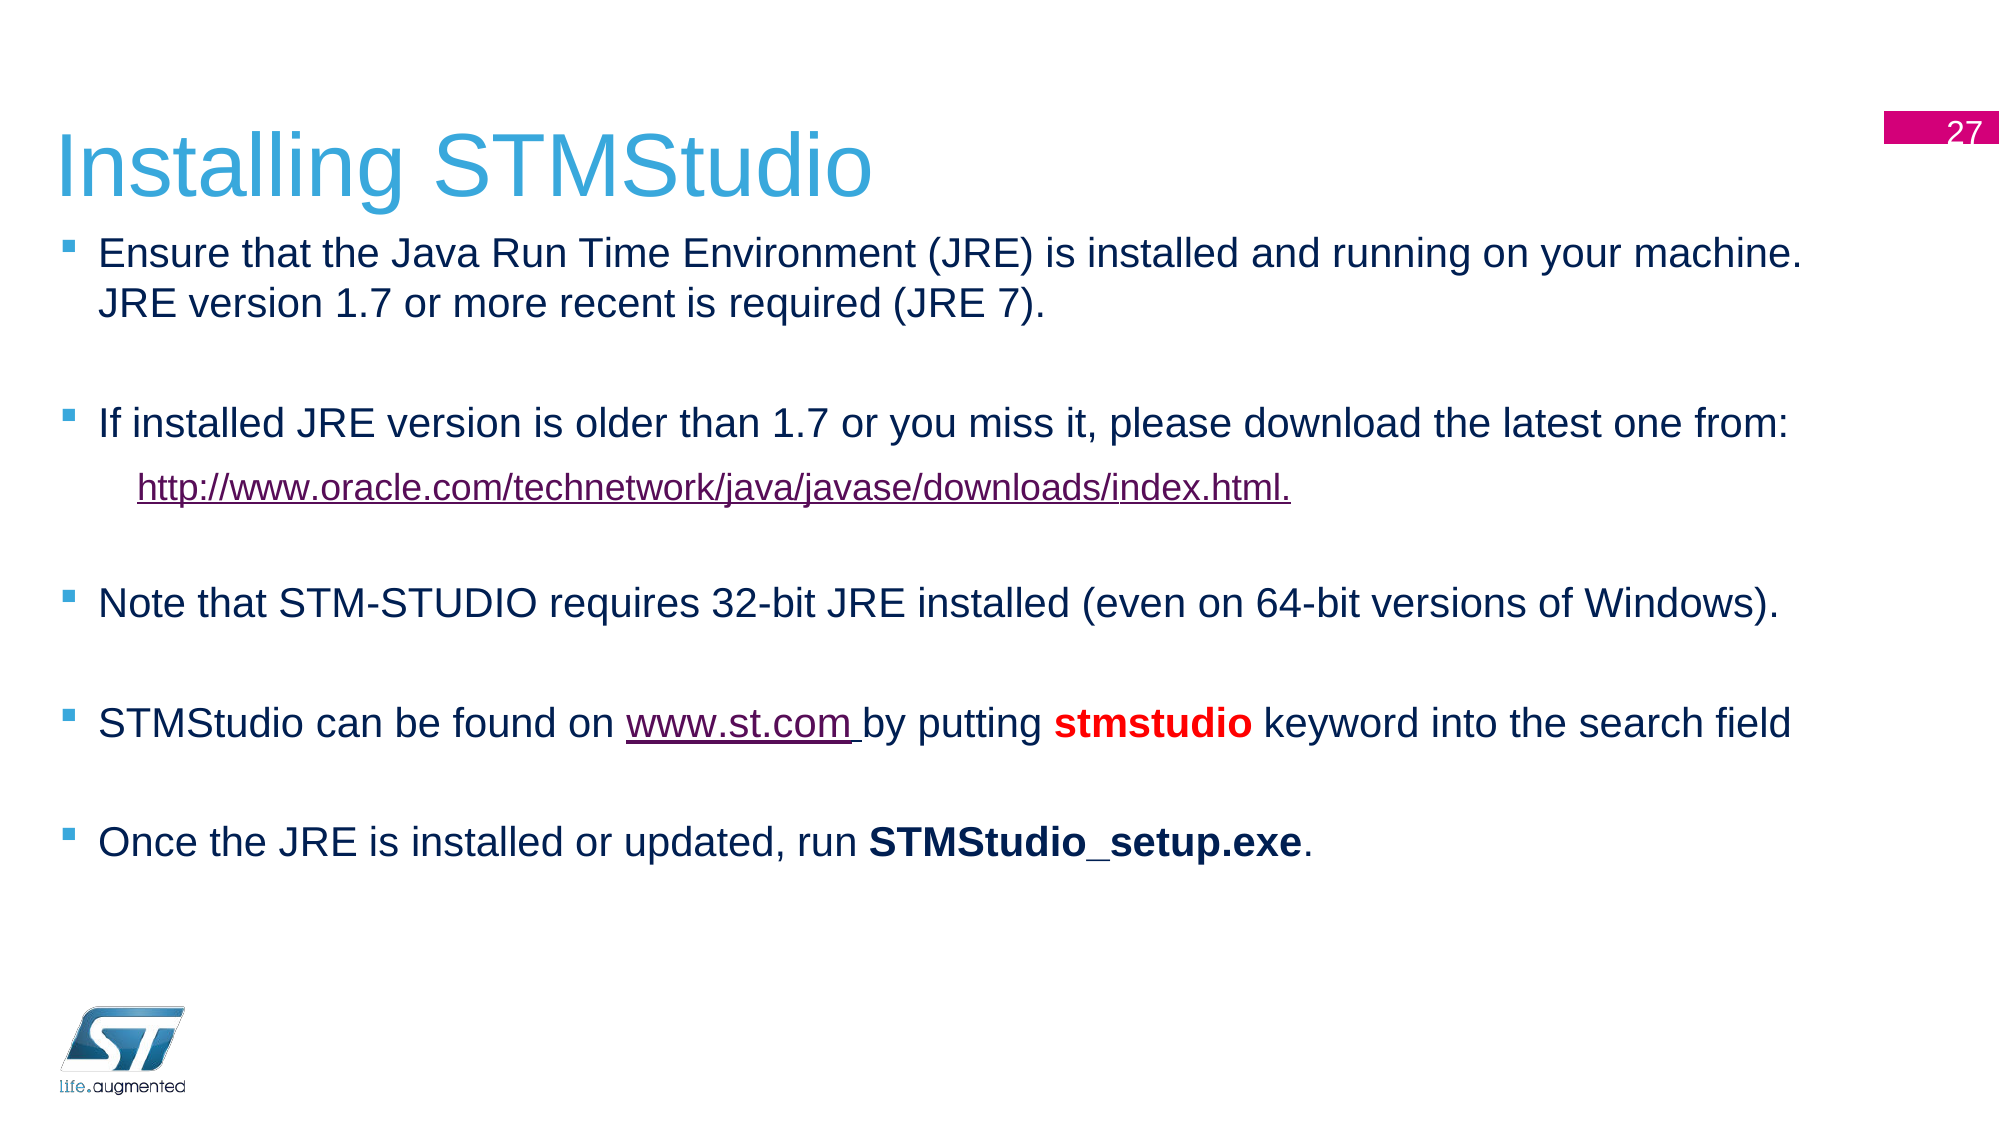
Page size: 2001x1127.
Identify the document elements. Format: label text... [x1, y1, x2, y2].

title Installing STMStudio [54, 43, 1448, 283]
picture [49, 995, 196, 1103]
text_box 27 [1944, 111, 1986, 152]
text_box [1884, 111, 1944, 144]
text_box [1986, 111, 2000, 144]
text_box Ensure that the Java Run Time Environment (JRE) is installed and running on your machine. JRE version 1.7 or more recent is required (JRE 7). If installed JRE version is older than 1.7 or you miss it, please download the latest one from: http://www.oracle.com/technetwork/java/javase/downloads/index.html. Note that STM-STUDIO requires 32-bit JRE installed (even on 64-bit versions of Windows). STMStudio can be found on www.st.com by putting stmstudio keyword into the search field Once the JRE is installed or updated, run STMStudio_setup.exe. [57, 226, 1805, 866]
